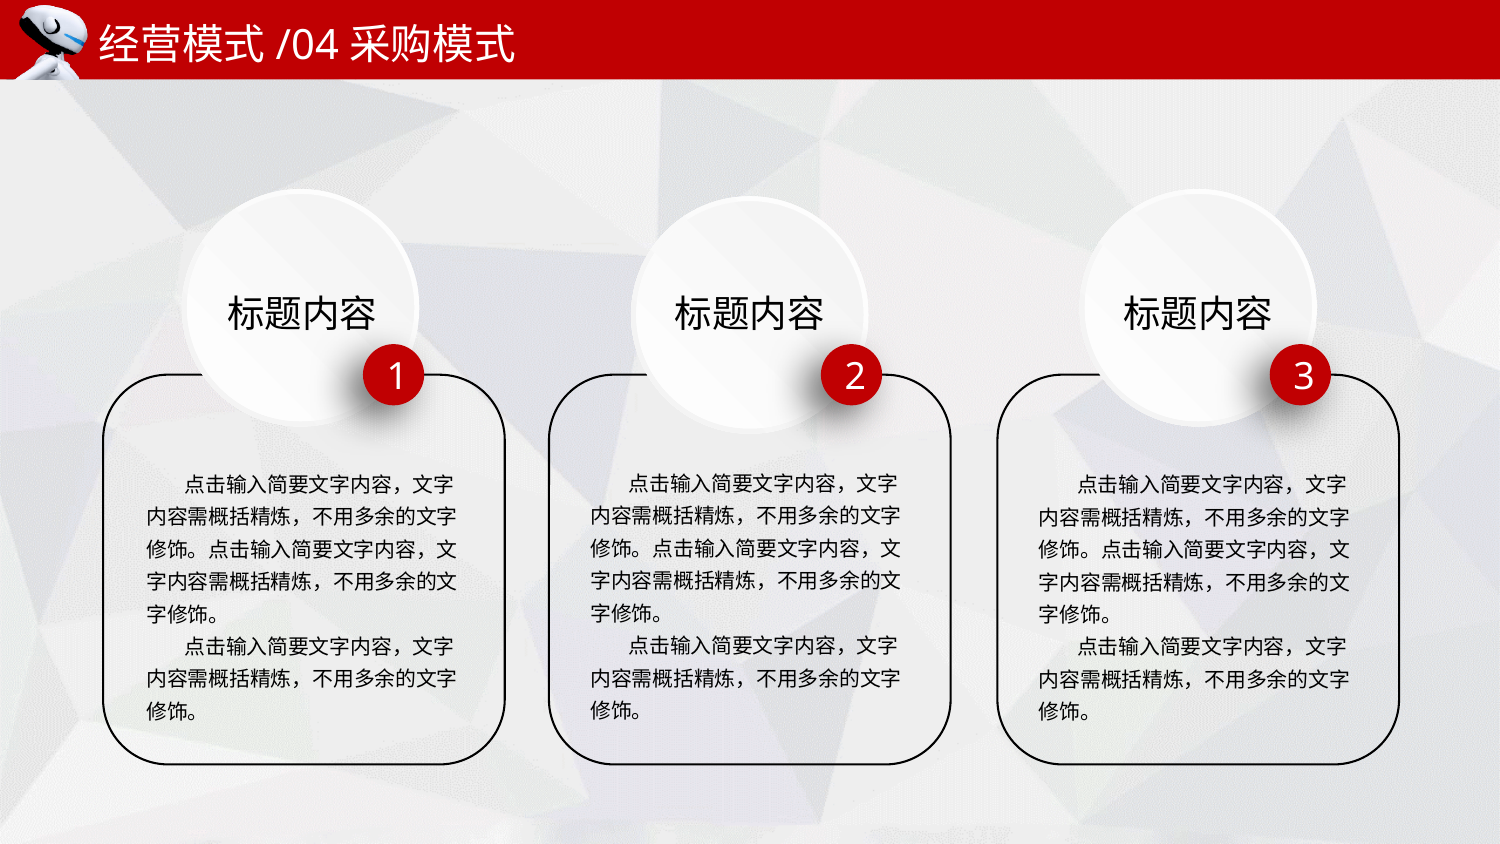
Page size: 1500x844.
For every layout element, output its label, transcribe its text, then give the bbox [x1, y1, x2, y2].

text_box 发展计划 [178, 372, 430, 440]
text_box 点击输入简要文字内容，文字内容需概括精炼，不用多余的文字修饰。点击输入简要文字内容，文字内容需概括精炼，不用多余的文字修饰。 点击输入简要文字内容，文字内容需概括精炼，不用多余的文字修饰。 [146, 464, 466, 724]
text_box 点击输入简要文字内容，文字内容需概括精炼，不用多余的文字修饰。点击输入简要文字内容，文字内容需概括精炼，不用多余的文字修饰。 点击输入简要文字内容，文字内容需概括精炼，不用多余的文字修饰。 [1038, 464, 1358, 724]
picture [0, 81, 1500, 844]
text_box [100, 372, 507, 767]
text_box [630, 195, 869, 434]
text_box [627, 372, 888, 442]
text_box 点击输入简要文字内容，文字内容需概括精炼，不用多余的文字修饰。点击输入简要文字内容，文字内容需概括精炼，不用多余的文字修饰。 点击输入简要文字内容，文字内容需概括精炼，不用多余的文字修饰。 [590, 463, 910, 723]
text_box [995, 372, 1402, 767]
text_box 经营模式/04采购模式 [104, 10, 668, 76]
picture [0, 1, 101, 80]
text_box 3 [1321, 349, 1334, 401]
text_box [546, 372, 953, 767]
text_box [98, 0, 1500, 81]
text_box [181, 188, 420, 427]
text_box 2 [872, 349, 885, 401]
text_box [1079, 188, 1318, 427]
text_box [1076, 372, 1337, 440]
